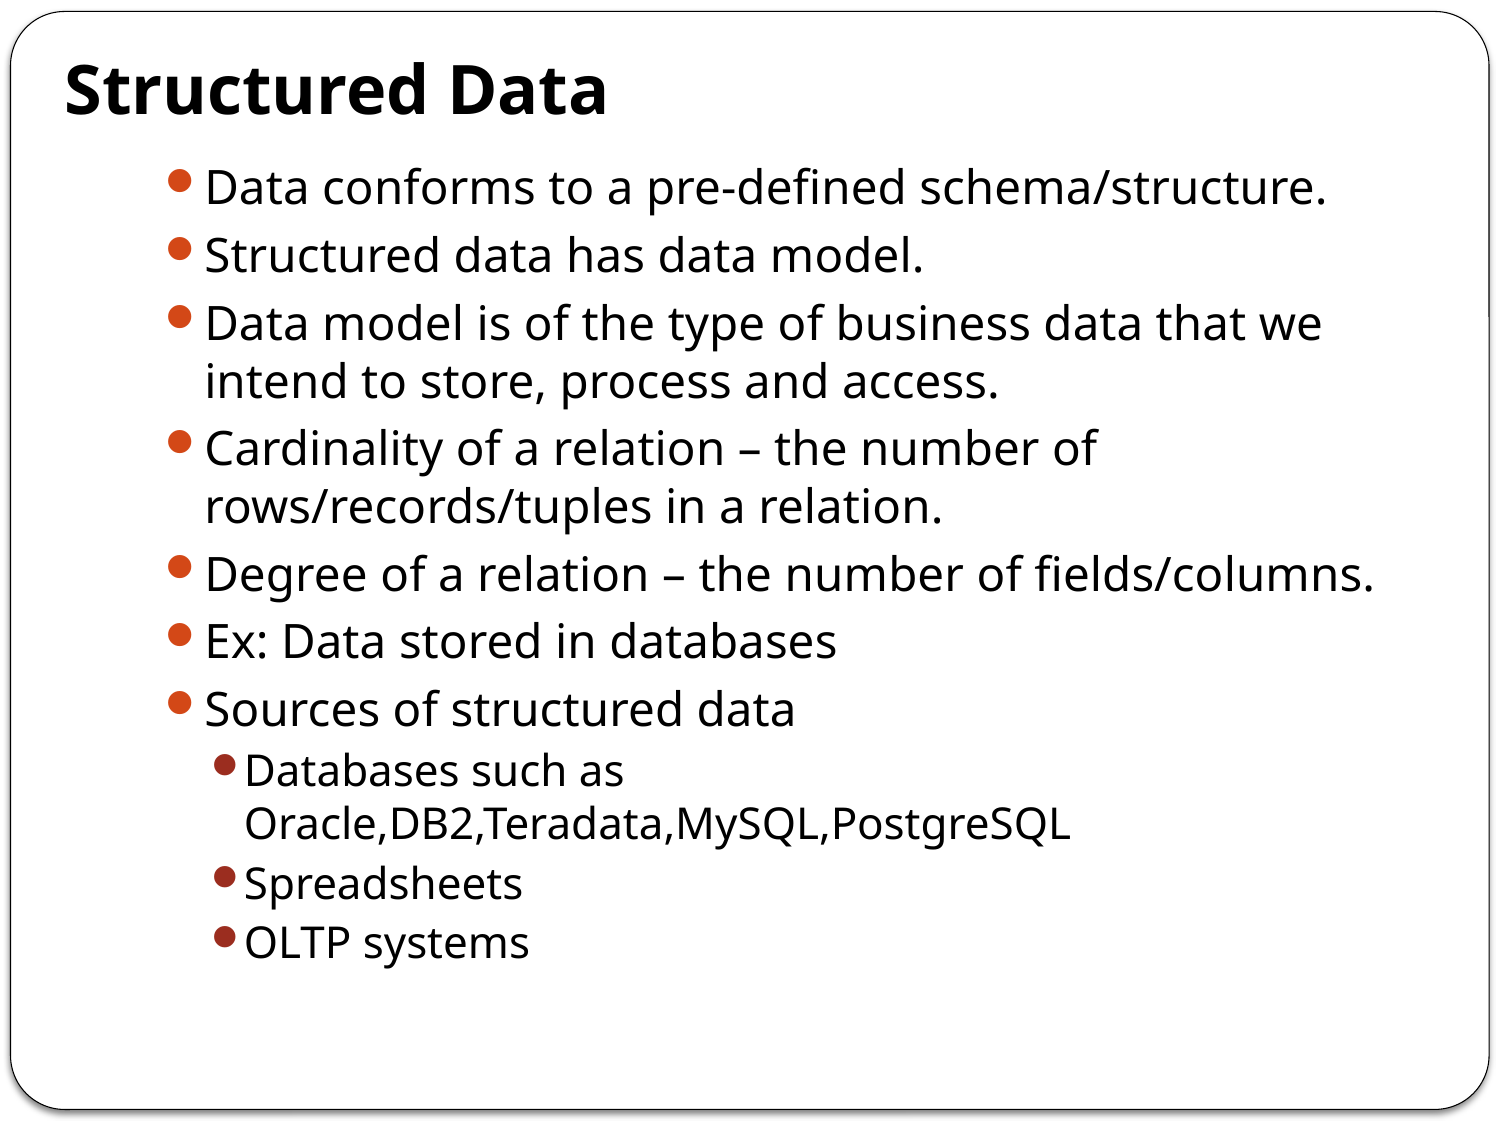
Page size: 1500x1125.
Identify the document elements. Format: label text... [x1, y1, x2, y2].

list Data conforms to a pre-defined schema/structure. Structured data has data model. Data model is of the type of business data that we intend to store, process and access. Cardinality of a relation – the number of rows/records/tuples in a relation. Degree of a relation – the number of fields/columns. Ex: Data stored in databases Sources of structured data Databases such as Oracle,DB2,Teradata,MySQL,PostgreSQL Spreadsheets OLTP systems [150, 149, 1425, 988]
title Structured Data [50, 37, 1325, 225]
